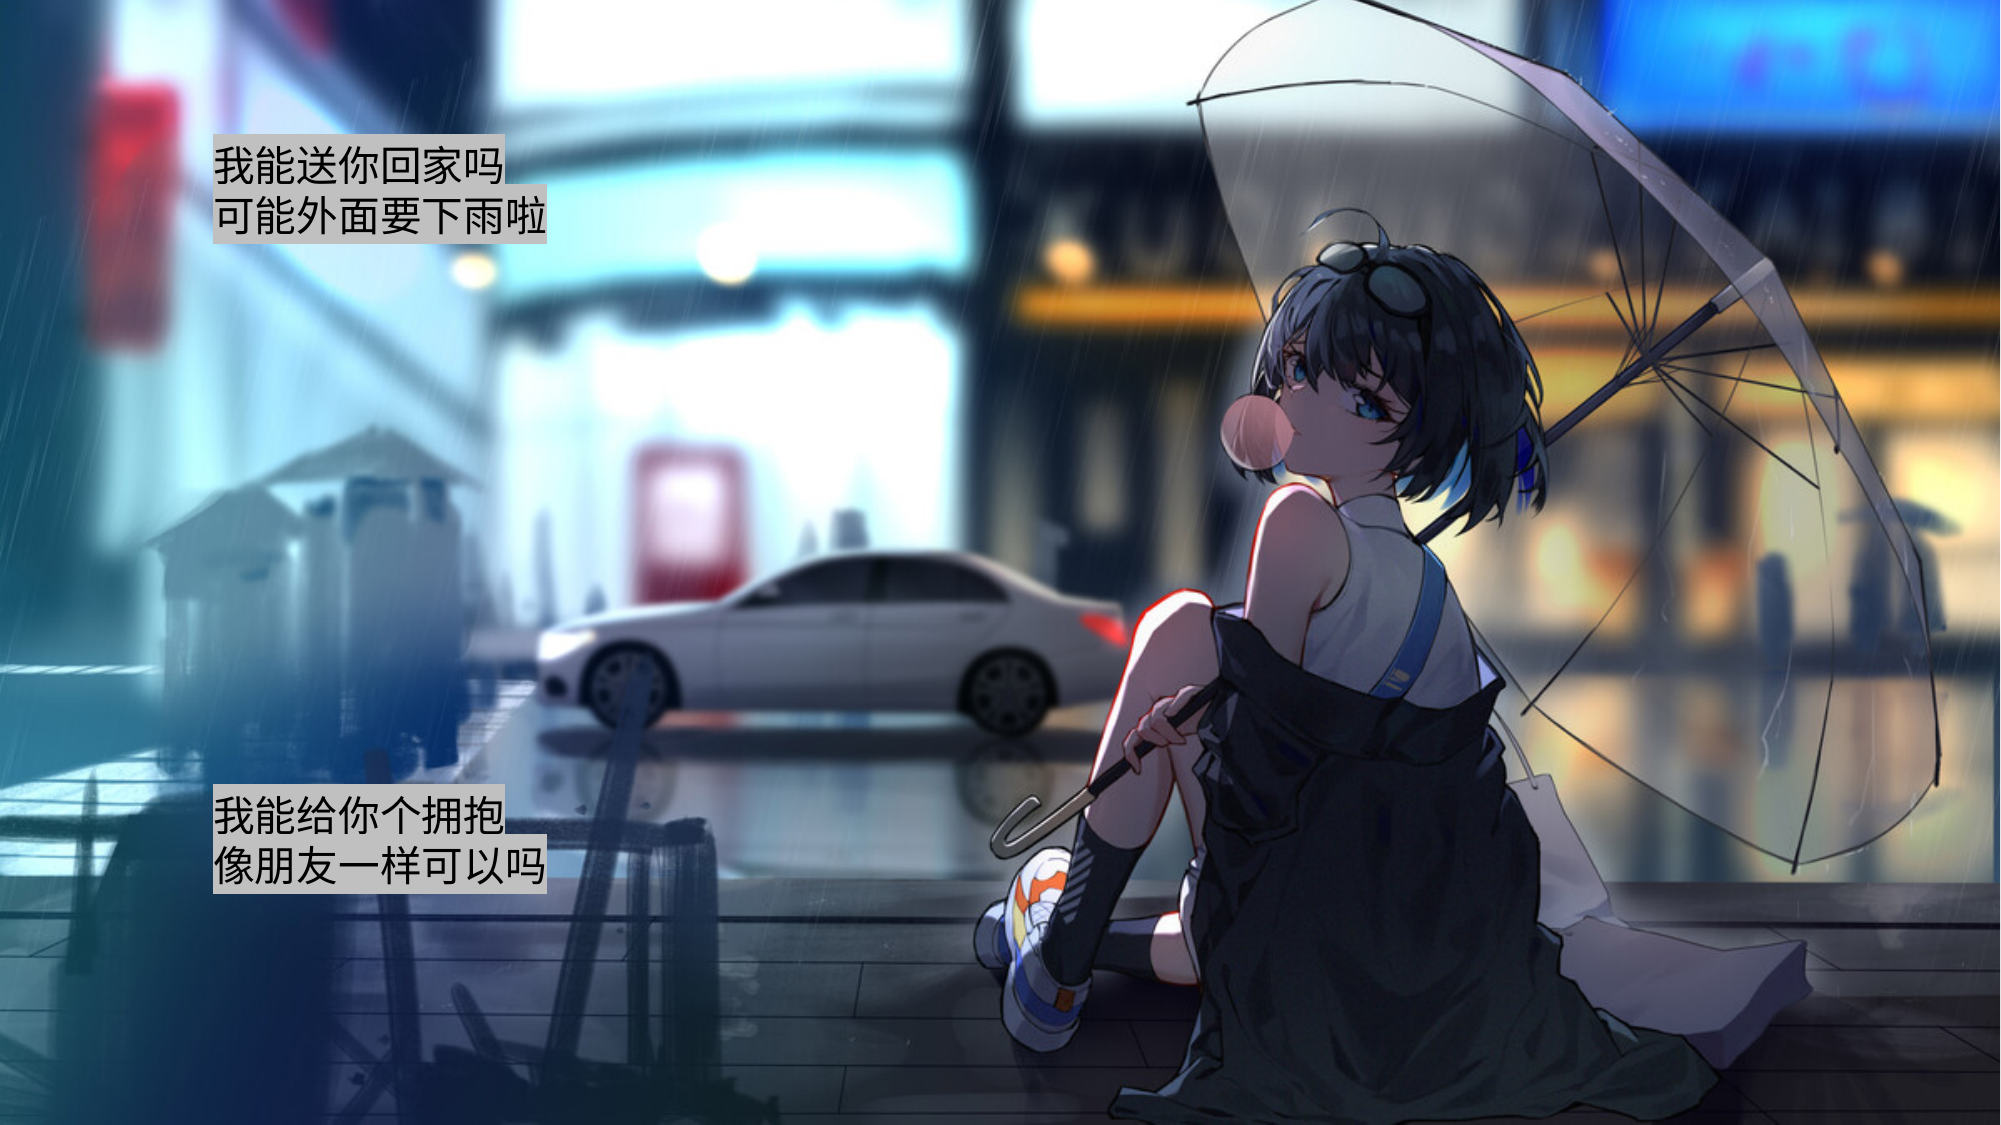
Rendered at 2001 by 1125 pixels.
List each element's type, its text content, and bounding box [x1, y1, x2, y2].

text_box 我能送你回家吗 可能外面要下雨啦 [198, 132, 563, 248]
text_box 我能给你个拥抱 像朋友一样可以吗 [198, 782, 563, 898]
picture [0, 0, 2001, 1125]
